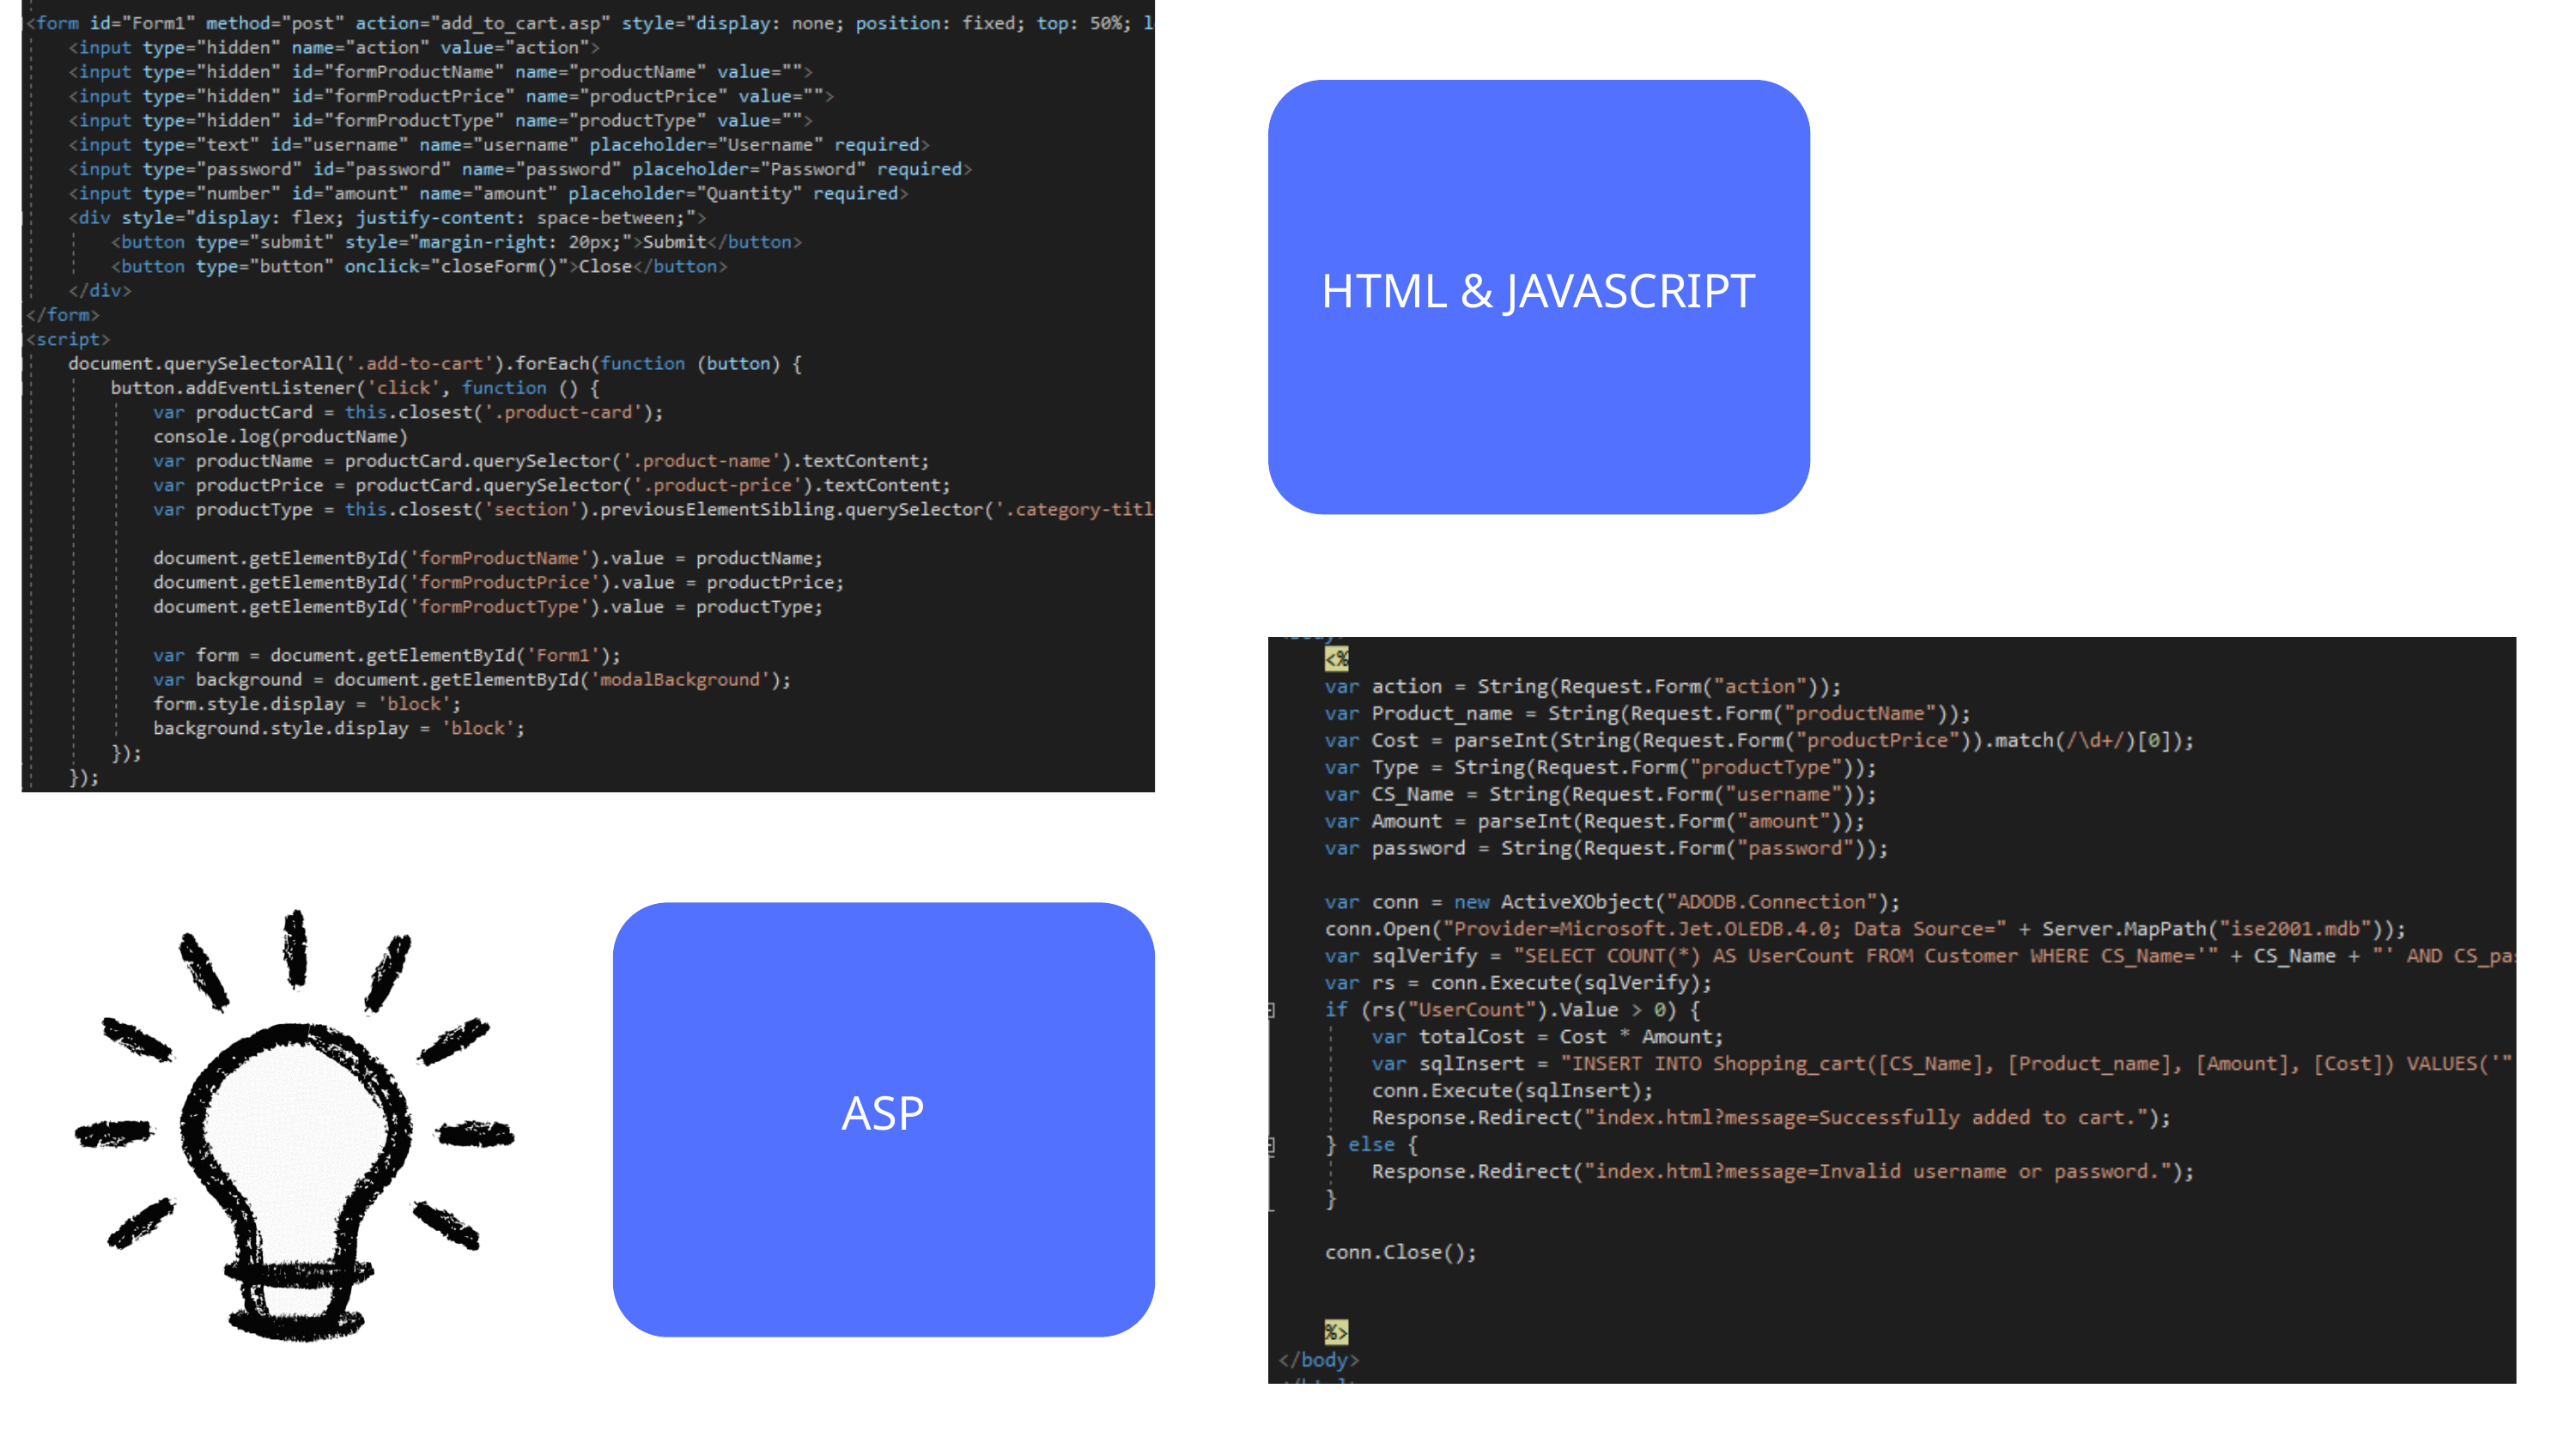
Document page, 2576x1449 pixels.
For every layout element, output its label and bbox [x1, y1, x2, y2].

text_box [21, 0, 1156, 792]
text_box [1267, 79, 1811, 515]
picture [21, 902, 543, 1353]
text_box [612, 902, 1156, 1337]
text_box [1267, 637, 2517, 1384]
